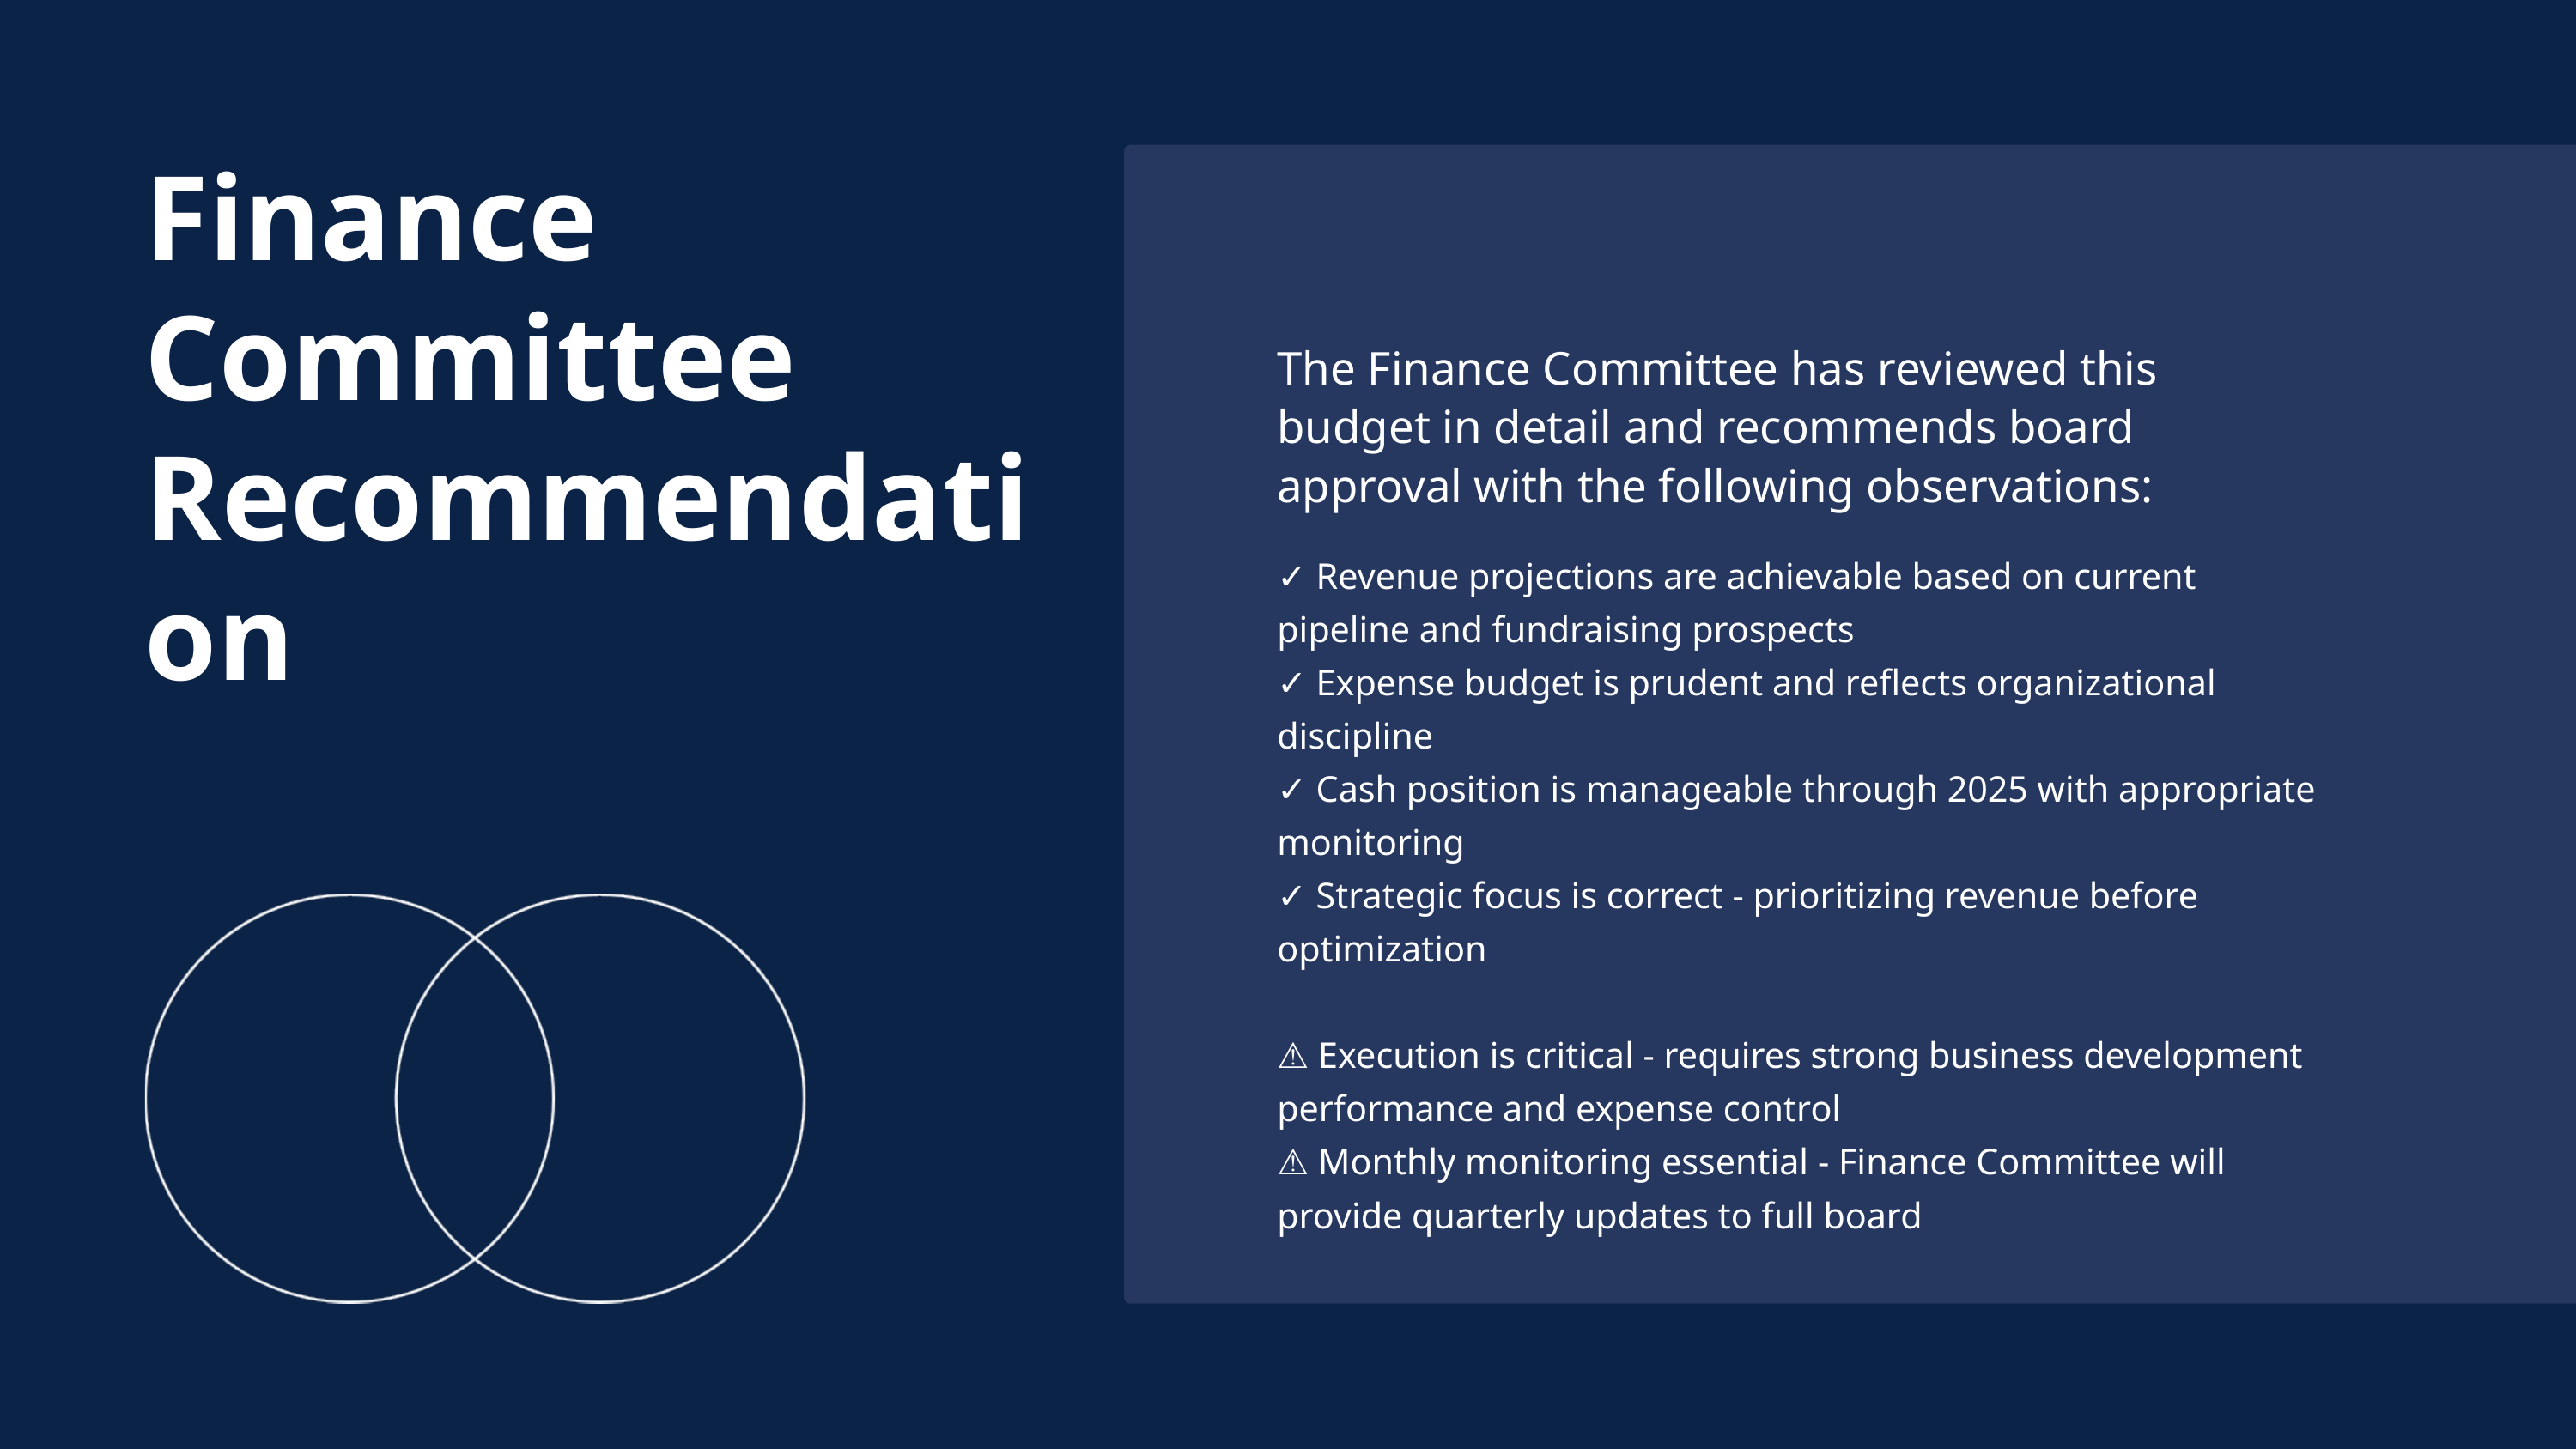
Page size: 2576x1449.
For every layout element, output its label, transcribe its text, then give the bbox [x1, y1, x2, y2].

text_box [144, 894, 806, 1304]
text_box Finance Committee Recommendation [144, 143, 1057, 704]
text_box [1277, 337, 2317, 1167]
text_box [1123, 144, 2576, 1304]
